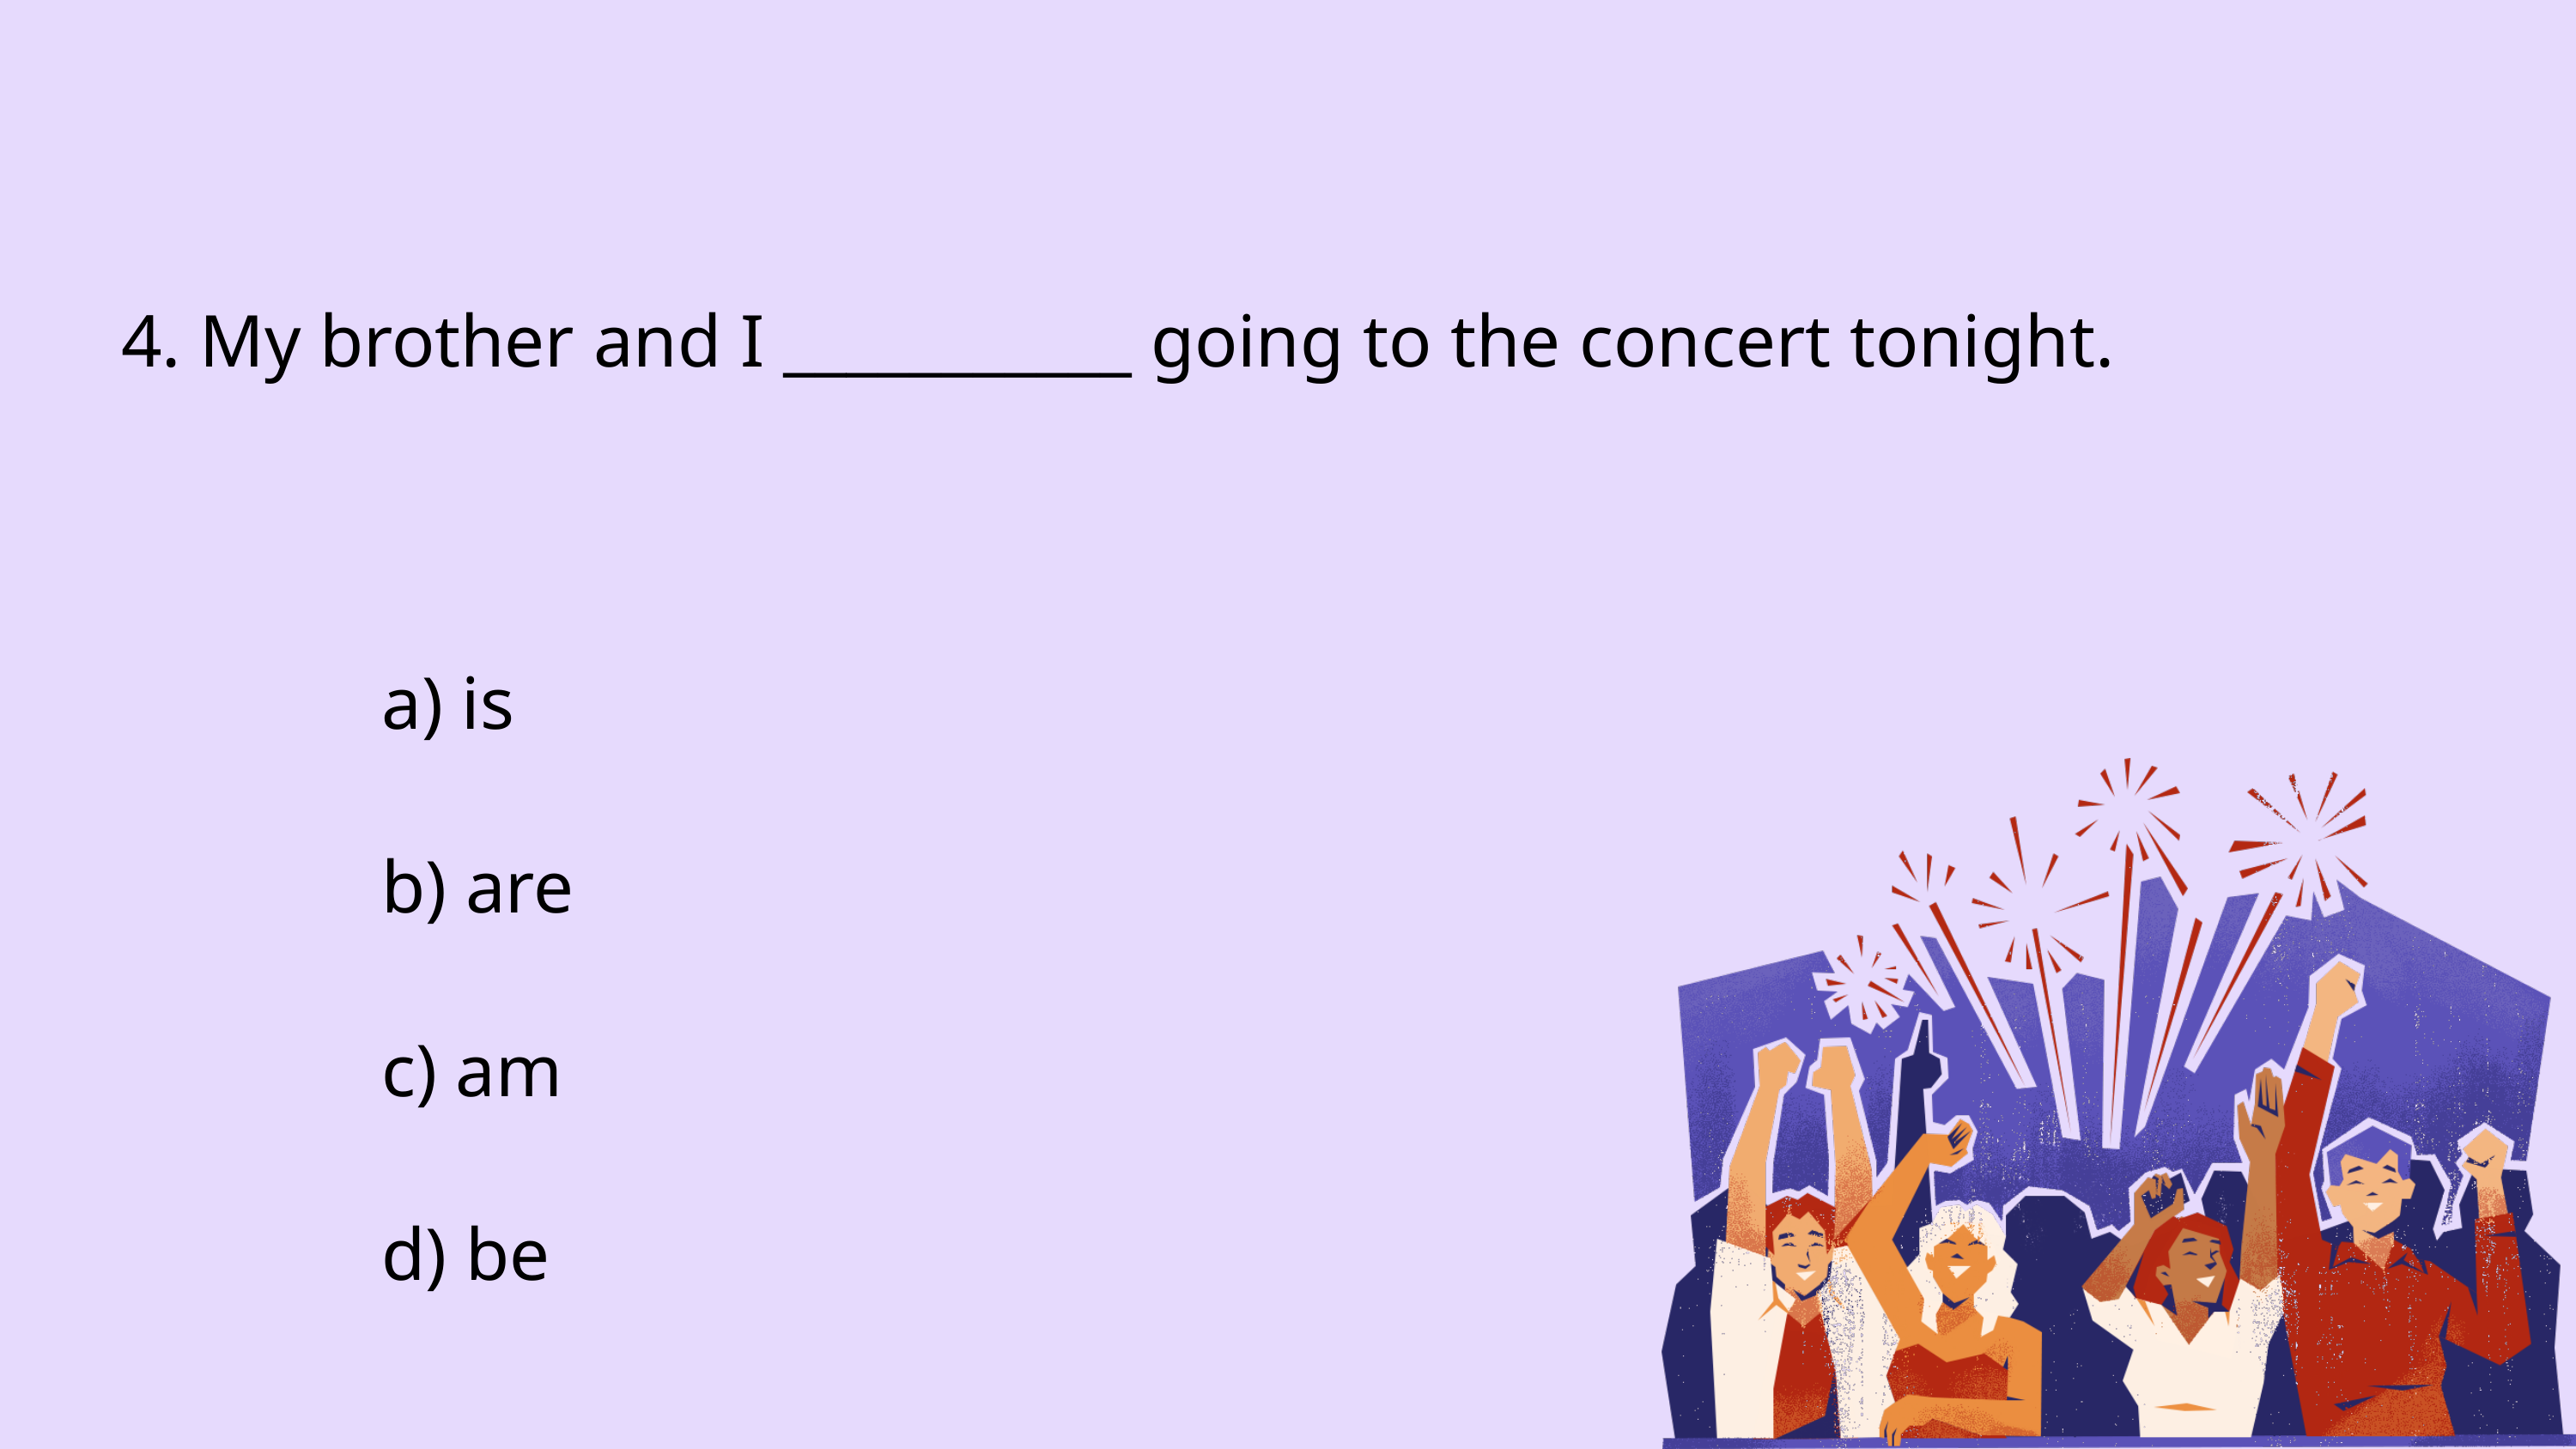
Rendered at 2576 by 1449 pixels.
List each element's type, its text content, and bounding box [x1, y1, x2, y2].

text_box [1661, 757, 2576, 1449]
text_box 4. My brother and I ___________ going to the concert tonight. [121, 289, 2292, 382]
text_box a) is b) are c) am d) be [381, 652, 1329, 1294]
